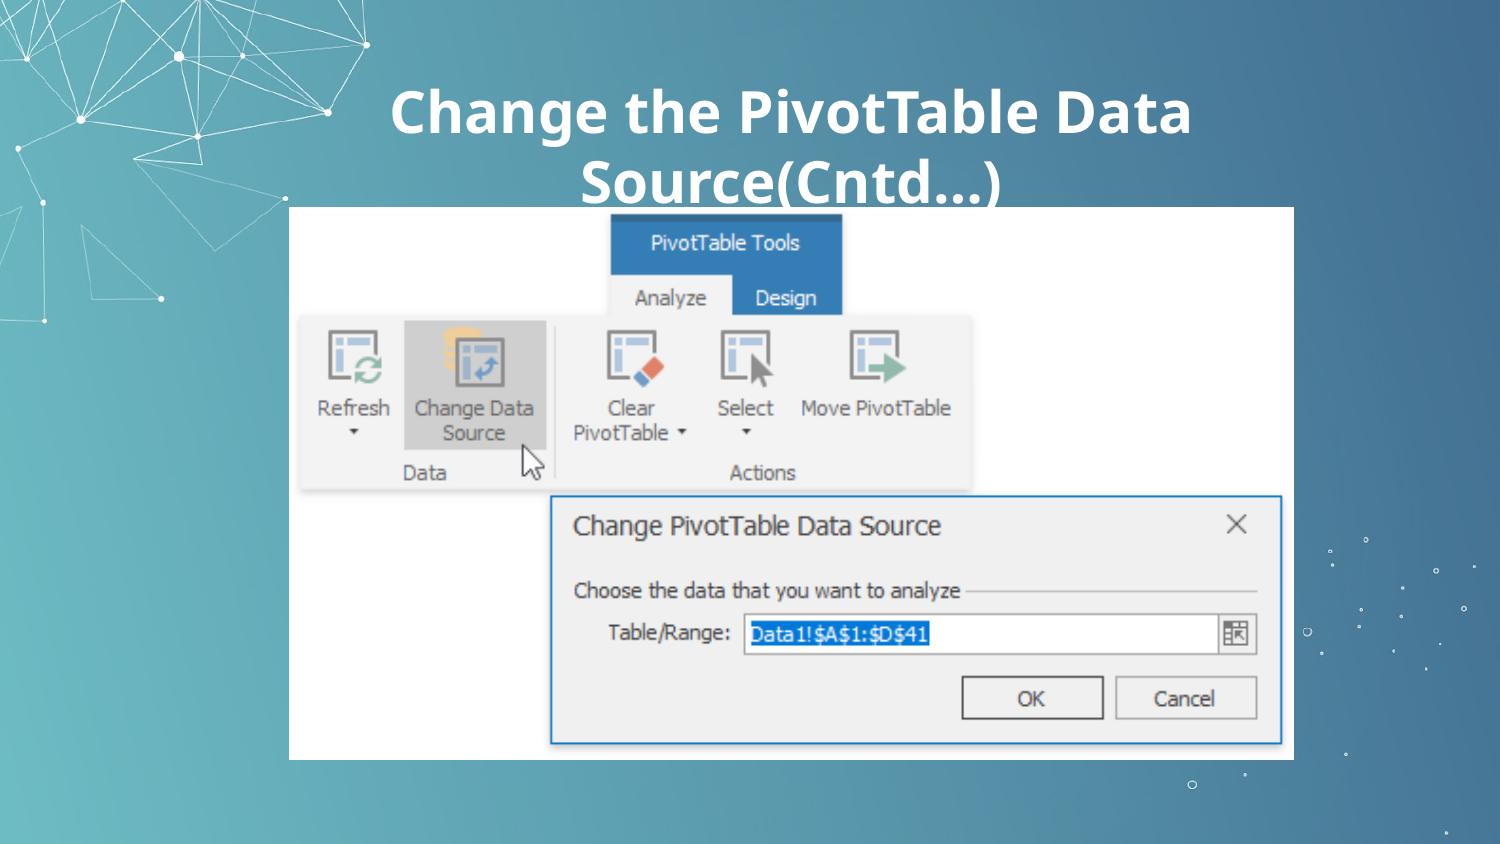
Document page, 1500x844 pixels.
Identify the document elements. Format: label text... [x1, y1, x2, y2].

picture [0, 0, 1500, 844]
title Change the PivotTable Data Source(Cntd…) [244, 59, 1338, 154]
